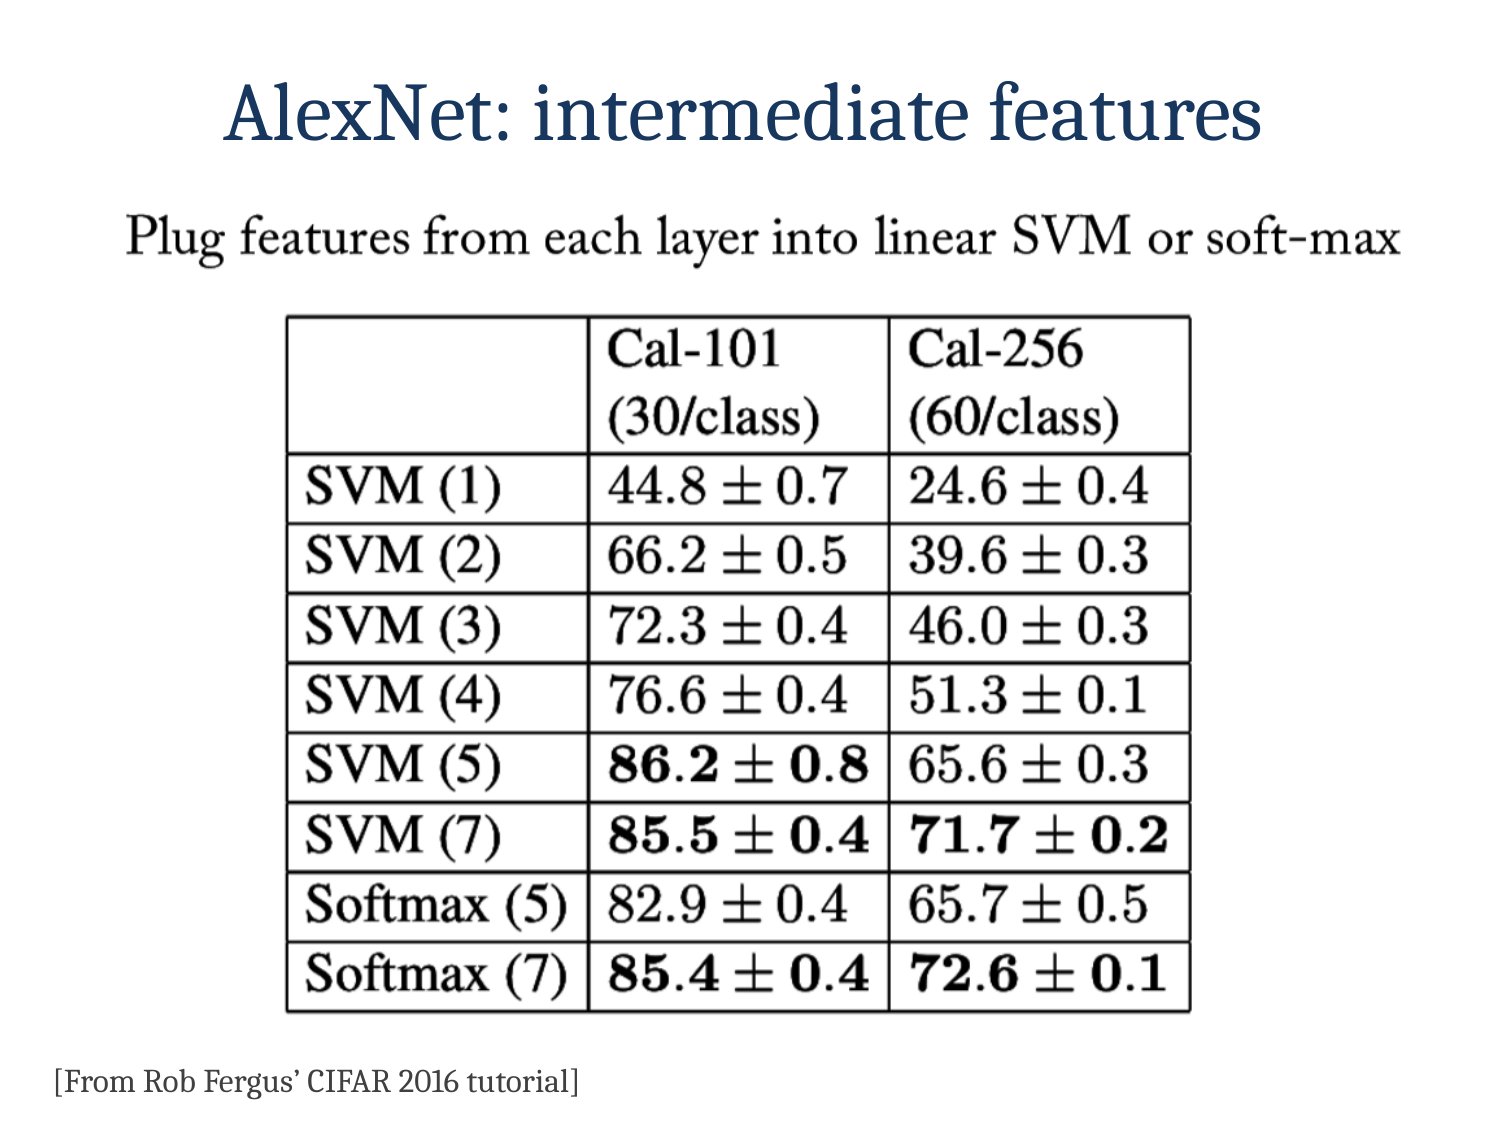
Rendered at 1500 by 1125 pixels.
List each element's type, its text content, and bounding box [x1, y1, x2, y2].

text_box [From Rob Fergus’ CIFAR 2016 tutorial] [37, 1051, 1500, 1125]
picture [80, 192, 1419, 1028]
text_box AlexNet: intermediate features [24, 50, 1463, 165]
